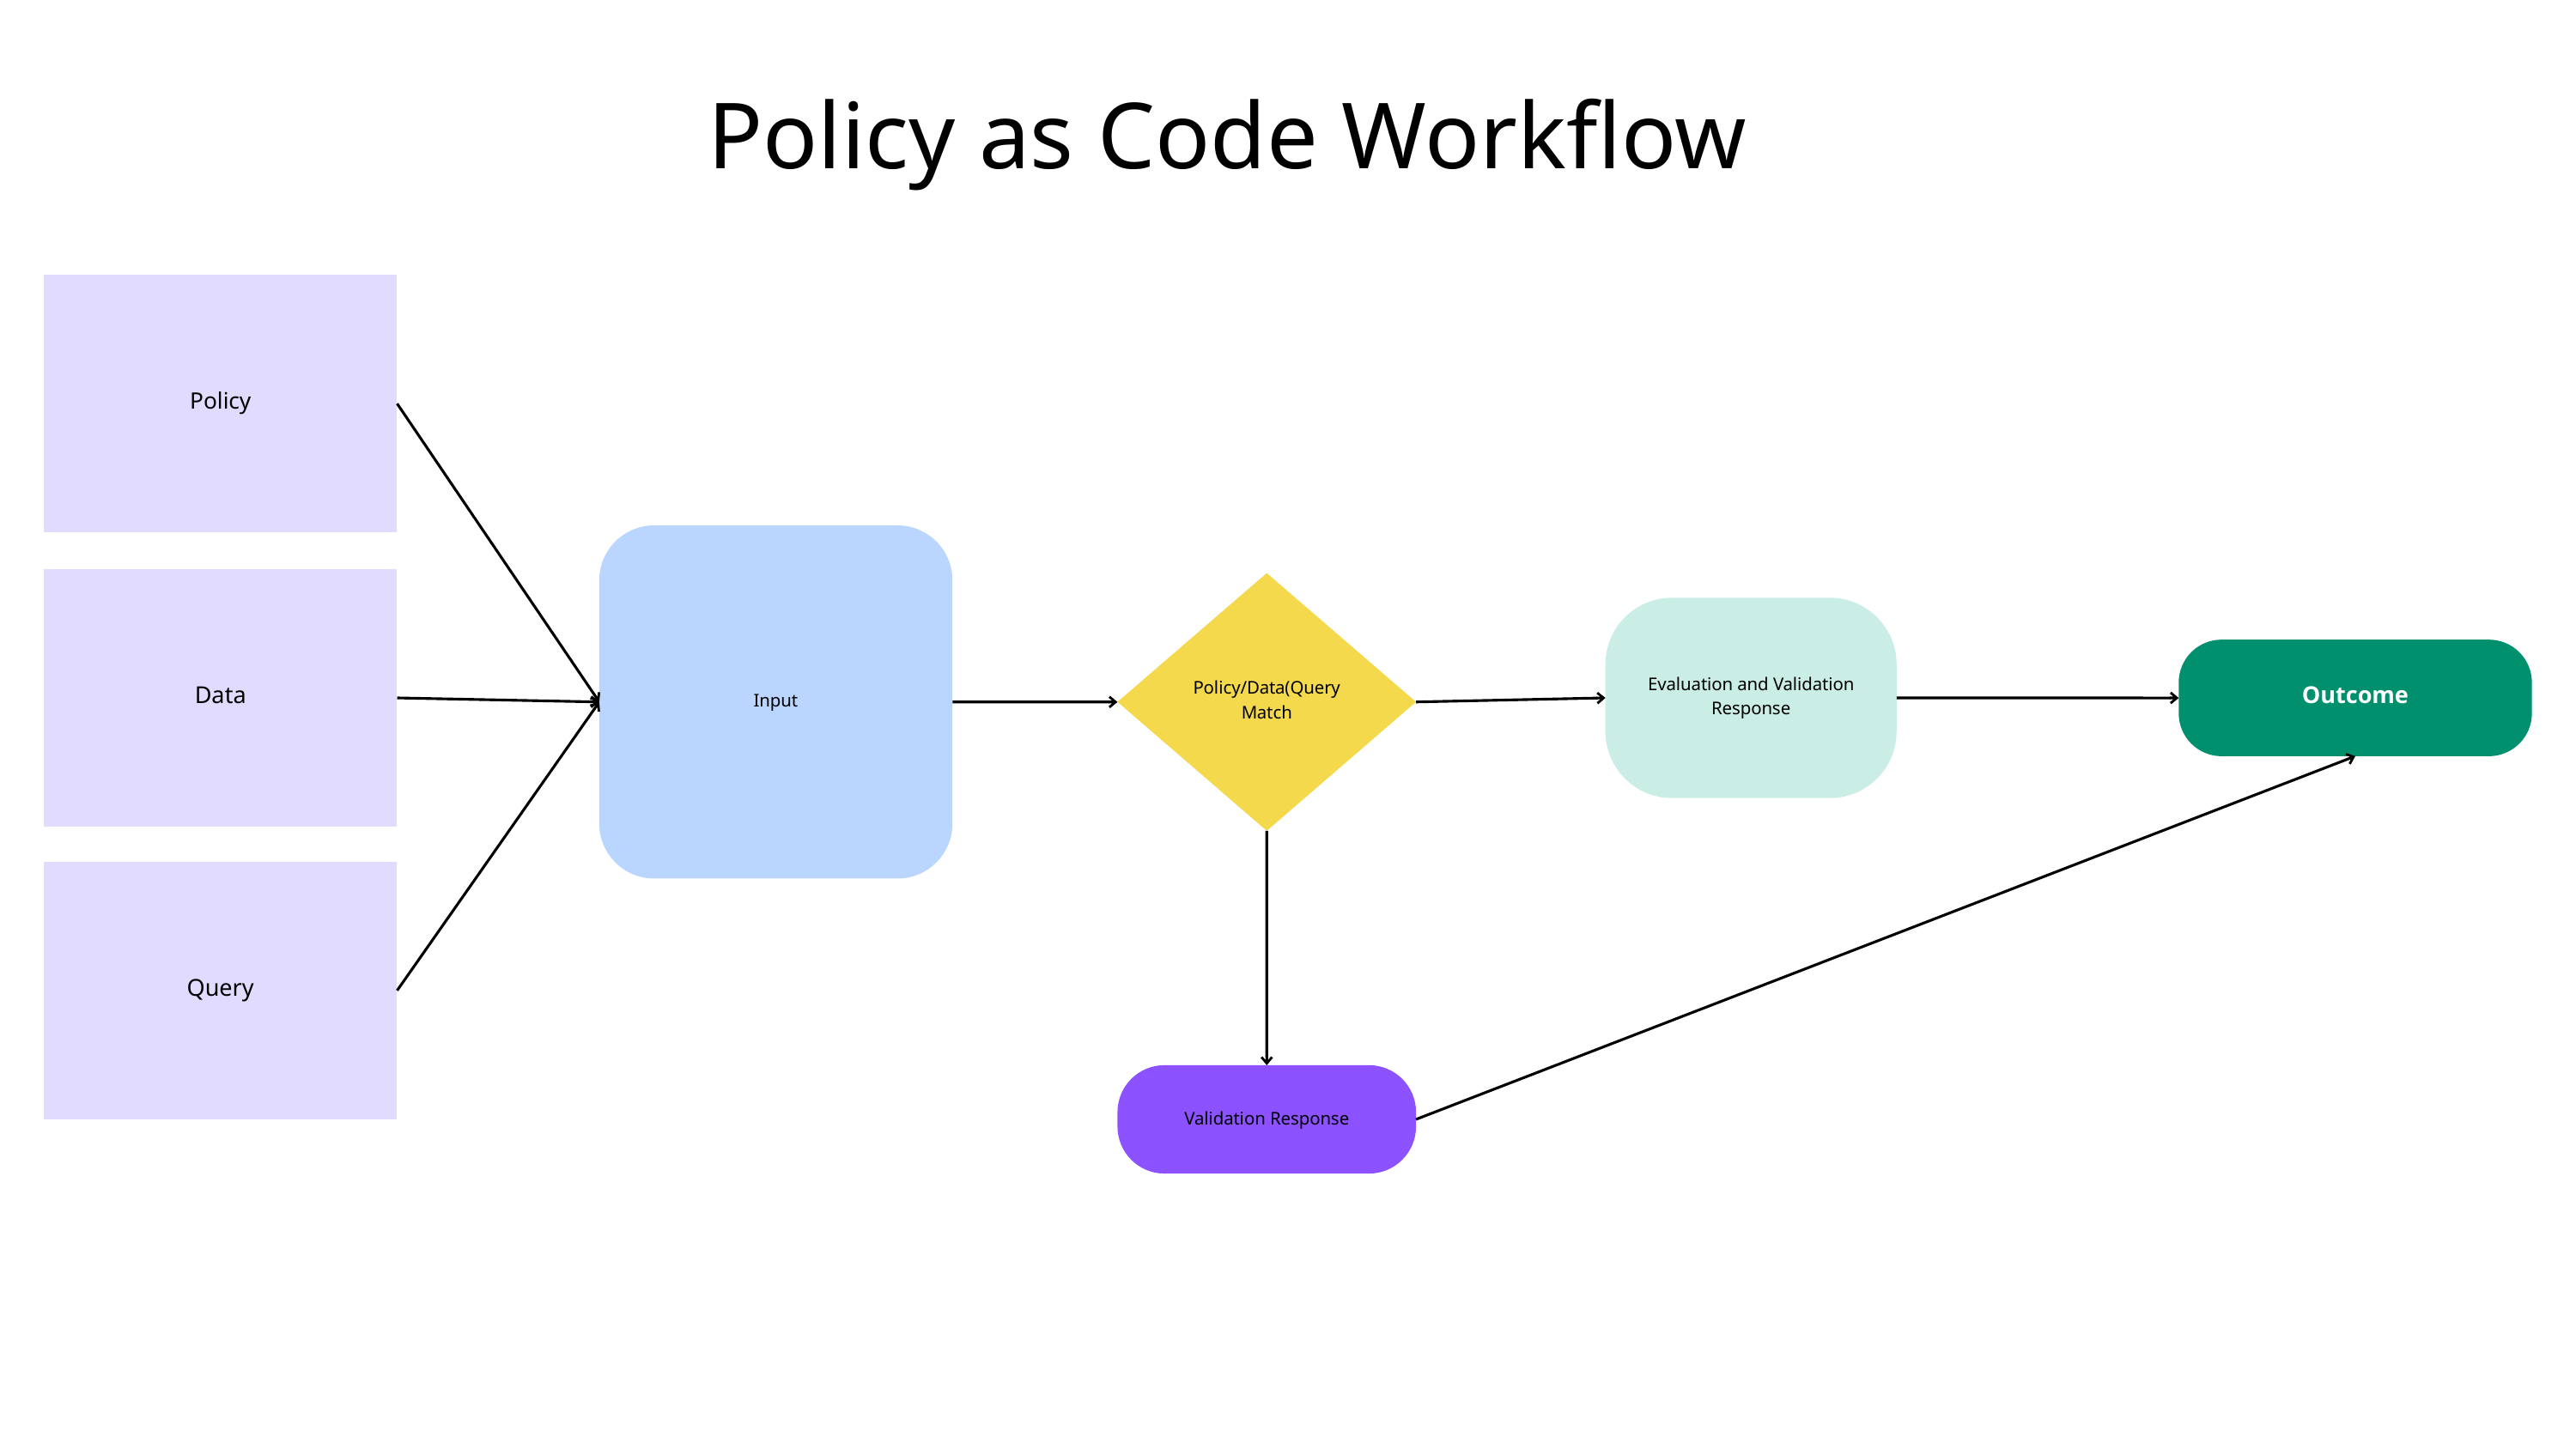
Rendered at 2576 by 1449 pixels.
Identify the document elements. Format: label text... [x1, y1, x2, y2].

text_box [43, 861, 398, 1120]
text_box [1605, 597, 1897, 798]
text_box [1117, 1064, 1417, 1174]
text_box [43, 568, 398, 828]
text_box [598, 524, 953, 879]
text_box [2178, 639, 2532, 757]
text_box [1117, 573, 1417, 832]
text_box Policy as Code Workflow [633, 59, 1822, 187]
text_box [43, 274, 398, 533]
